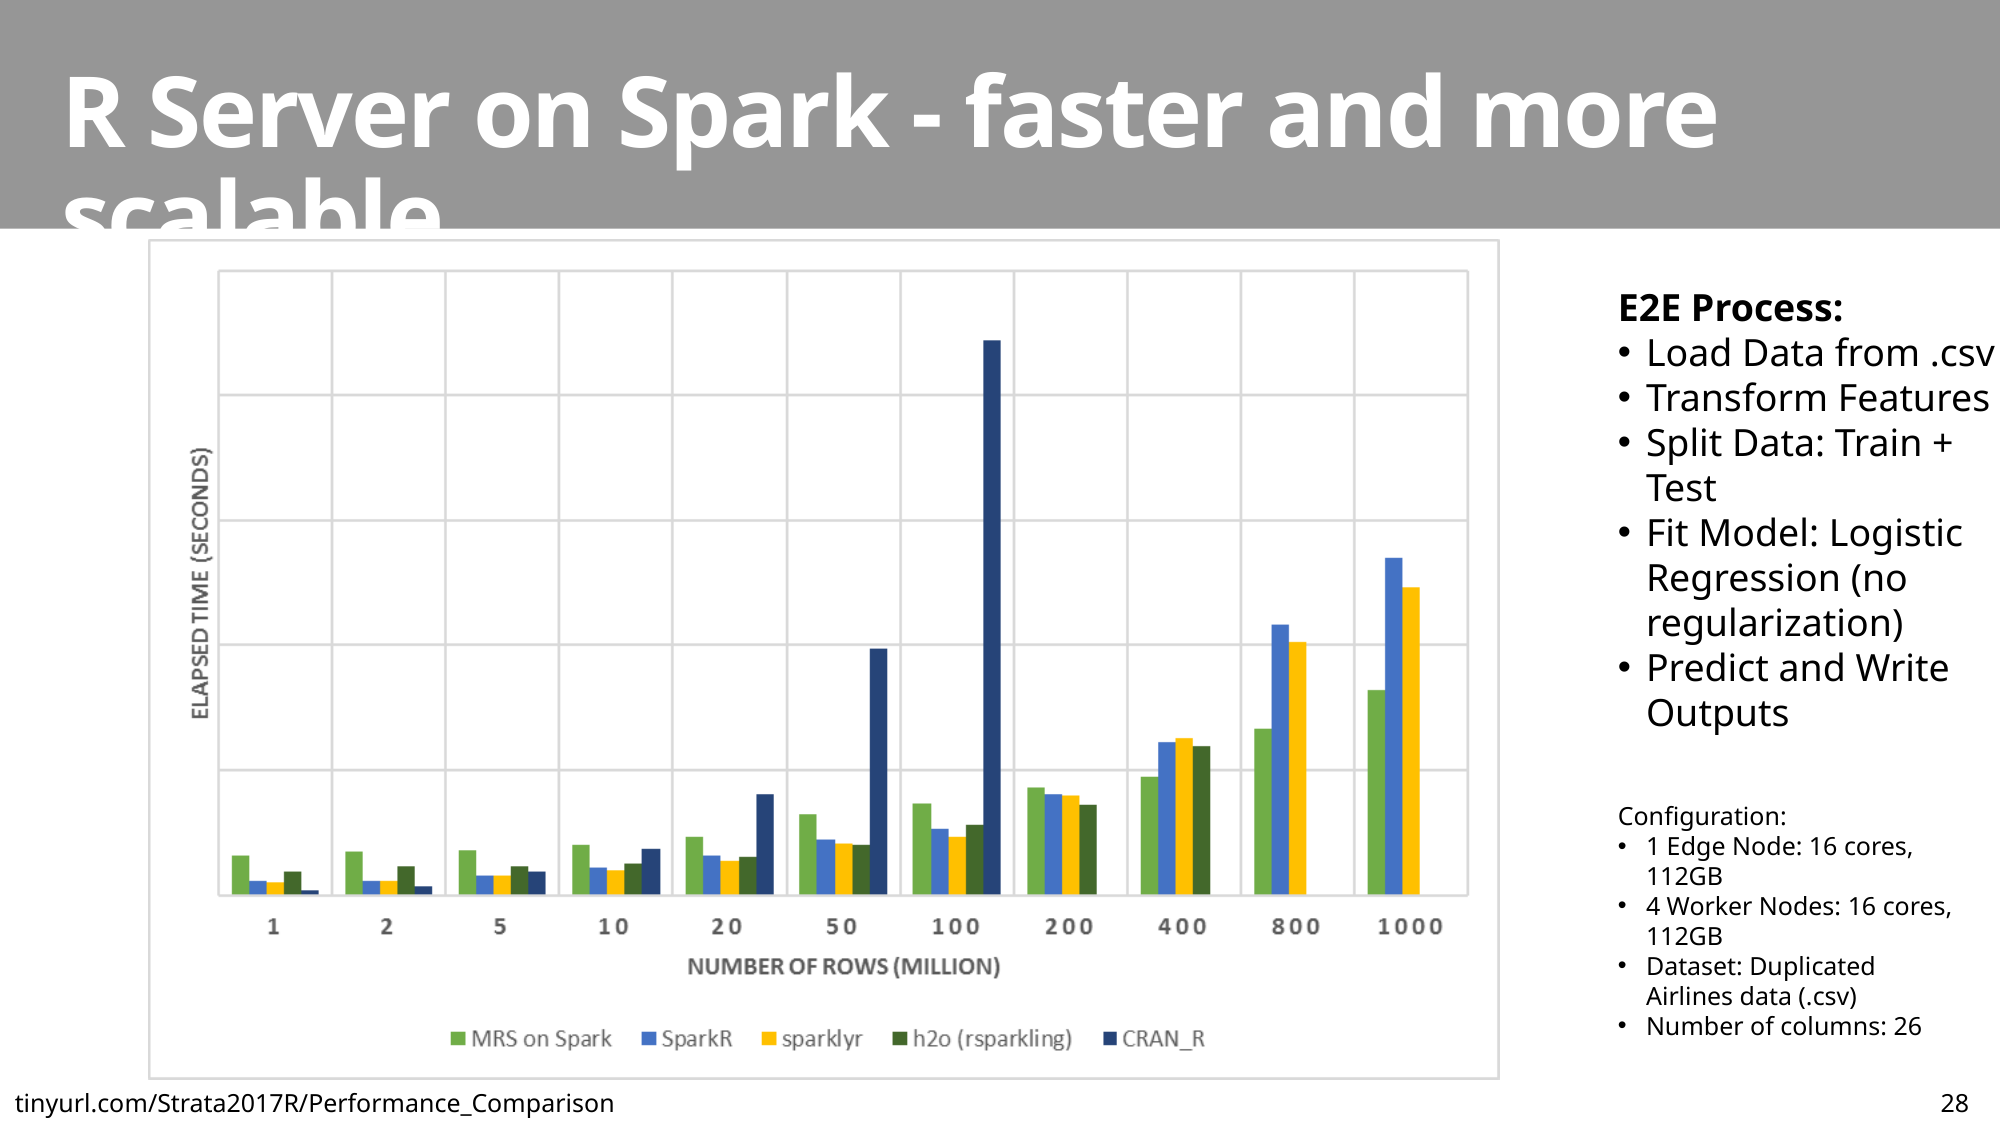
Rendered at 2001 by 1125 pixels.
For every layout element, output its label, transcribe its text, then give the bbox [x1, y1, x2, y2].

picture [148, 239, 1501, 1081]
text_box tinyurl.com/Strata2017R/Performance_Comparison [0, 1080, 1000, 1125]
text_box 28 [1925, 1079, 2000, 1125]
text_box E2E Process: Load Data from .csv Transform Features Split Data: Train + Test Fit Model: Logistic Regression (no regularization) Predict and Write Outputs [1603, 276, 2000, 741]
text_box [0, 0, 2000, 229]
text_box Configuration: 1 Edge Node: 16 cores, 112GB 4 Worker Nodes: 16 cores, 112GB Dataset: Duplicated Airlines data (.csv) Number of columns: 26 [1603, 793, 1972, 1048]
text_box R Server on Spark - faster and more scalable [37, 47, 1986, 196]
